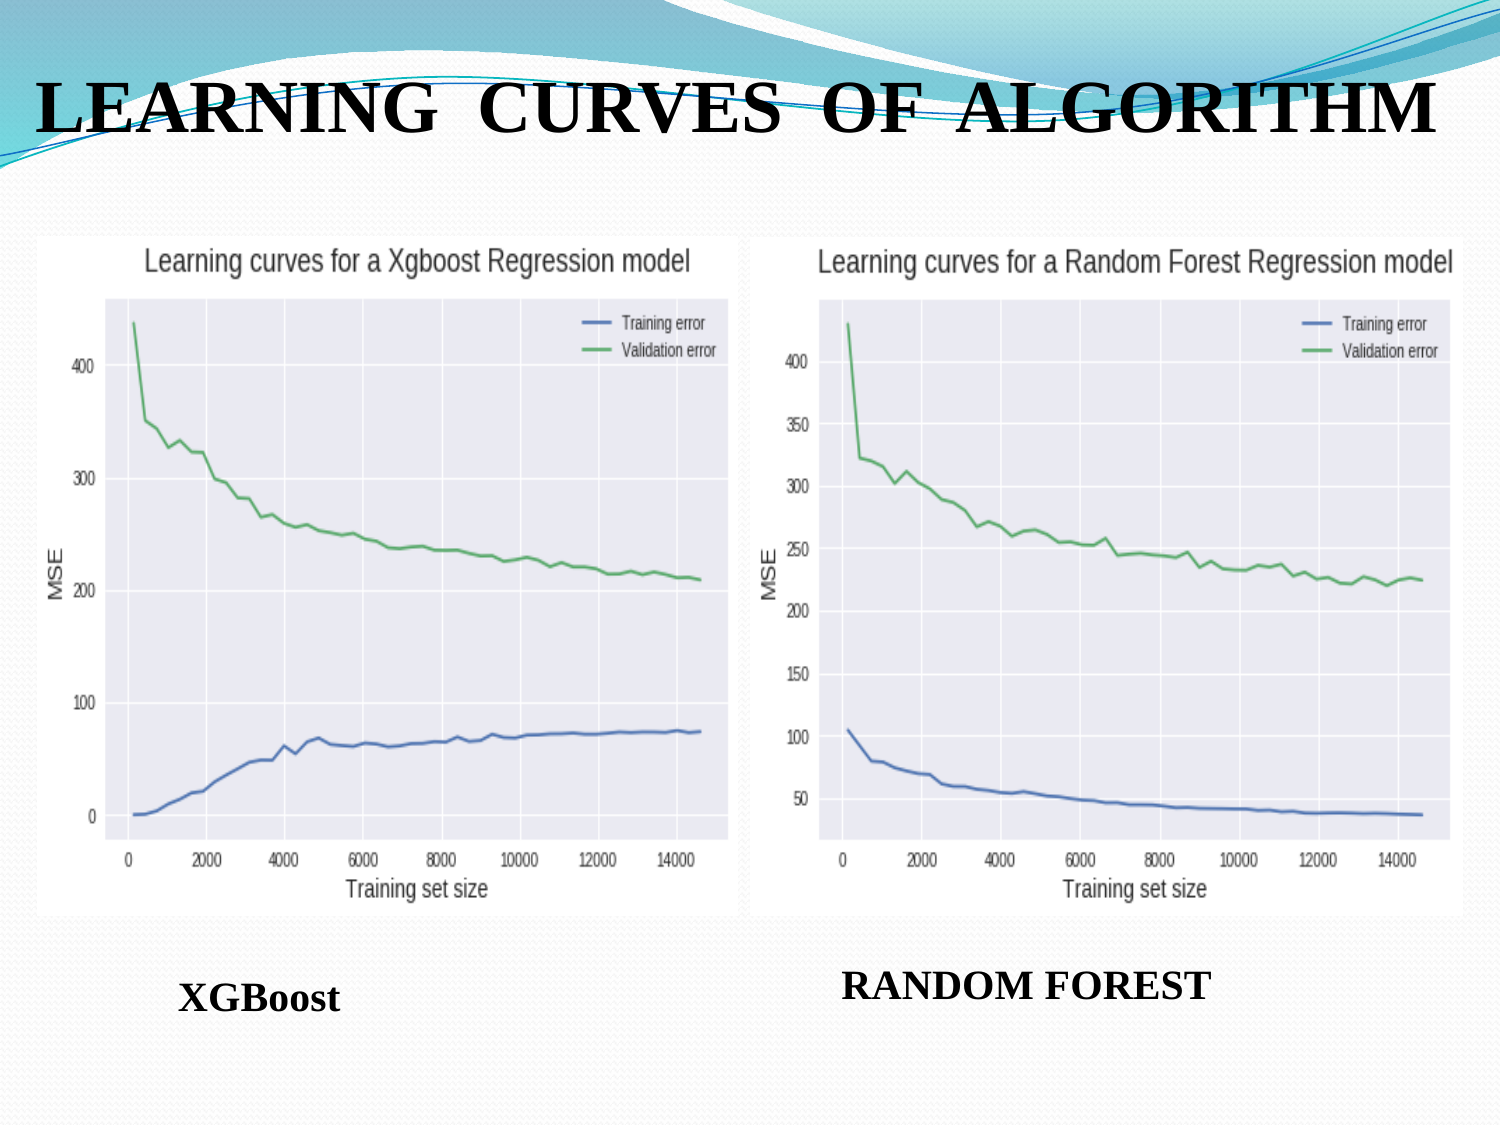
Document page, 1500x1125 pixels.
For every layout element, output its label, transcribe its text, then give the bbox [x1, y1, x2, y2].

text_box RANDOM FOREST [826, 950, 1227, 1015]
picture [37, 235, 738, 916]
text_box LEARNING CURVES OF ALGORITHM [0, 49, 1475, 155]
picture [749, 236, 1463, 916]
text_box XGBoost [163, 962, 356, 1028]
